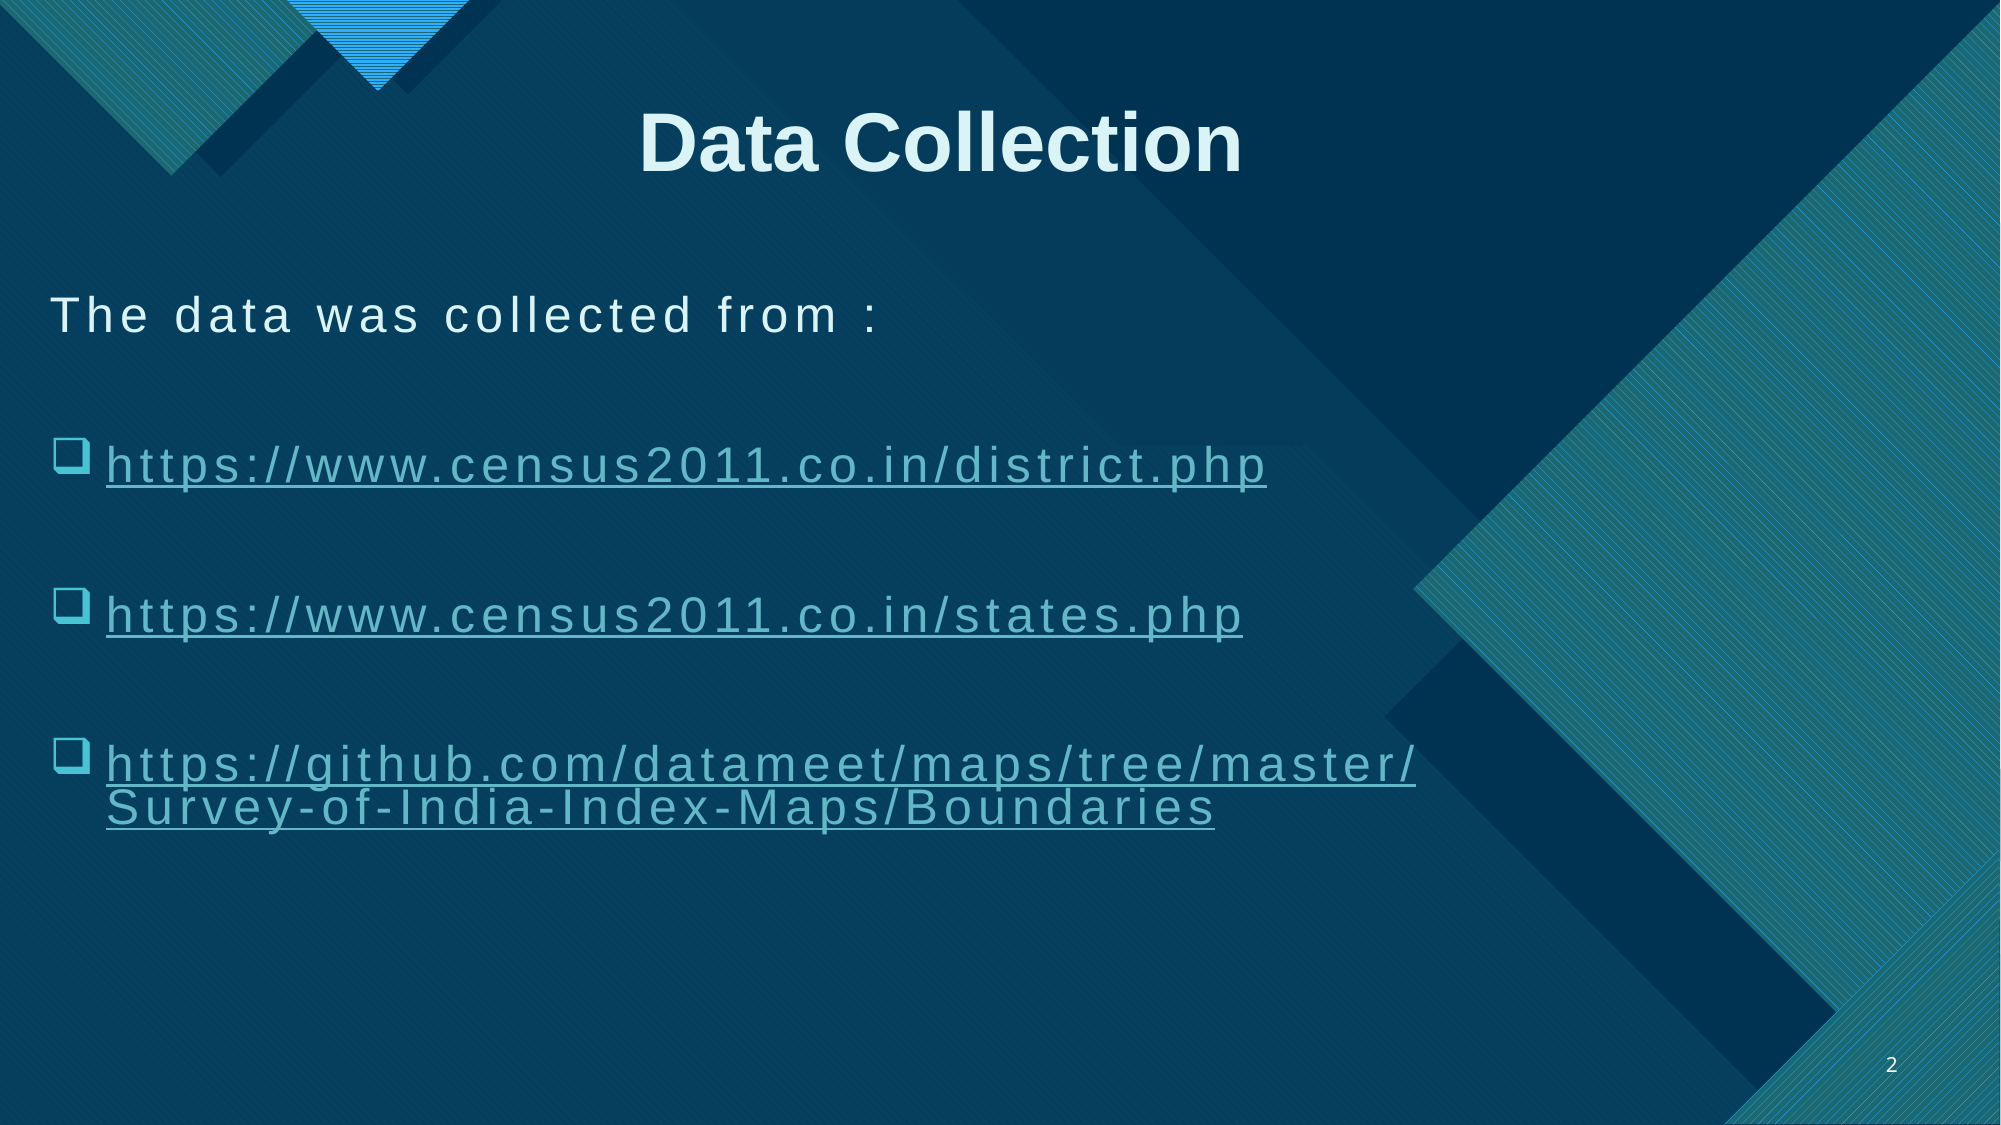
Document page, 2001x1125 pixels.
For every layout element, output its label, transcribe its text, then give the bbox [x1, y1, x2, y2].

list The data was collected from : https://www.census2011.co.in/district.php https://www.census2011.co.in/states.php https://github.com/datameet/maps/tree/master/Survey-of-India-Index-Maps/Boundaries [34, 282, 1462, 1125]
title Data Collection [623, 56, 1318, 198]
slide_number 2 [1845, 1035, 1913, 1096]
